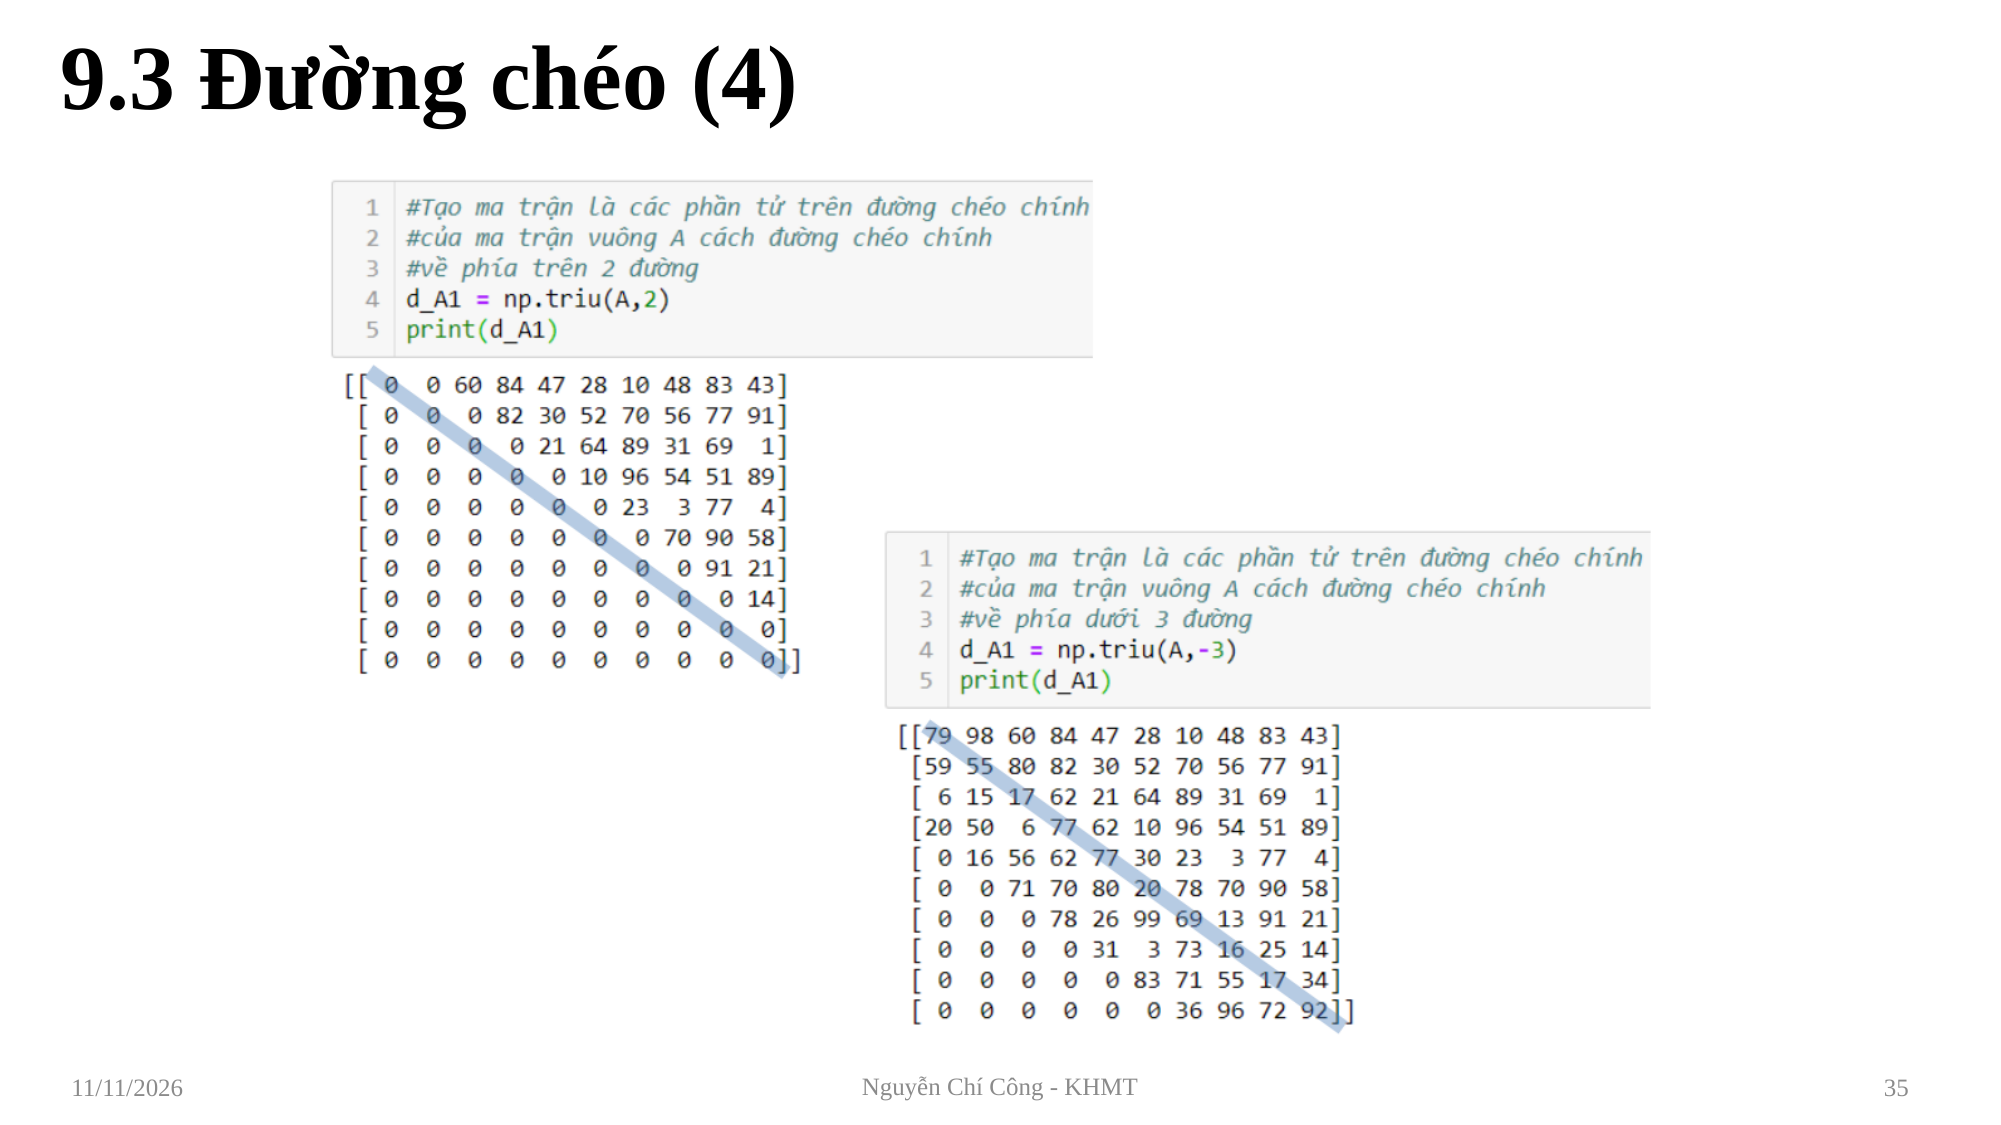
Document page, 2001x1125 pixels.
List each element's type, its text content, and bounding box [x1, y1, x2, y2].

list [284, 162, 1696, 1046]
title 9.3 Đường chéo (4) [45, 19, 1935, 140]
slide_number 35 [1573, 1067, 1924, 1106]
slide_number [56, 1067, 427, 1106]
footer Nguyễn Chí Công - KHMT [662, 1067, 1338, 1103]
